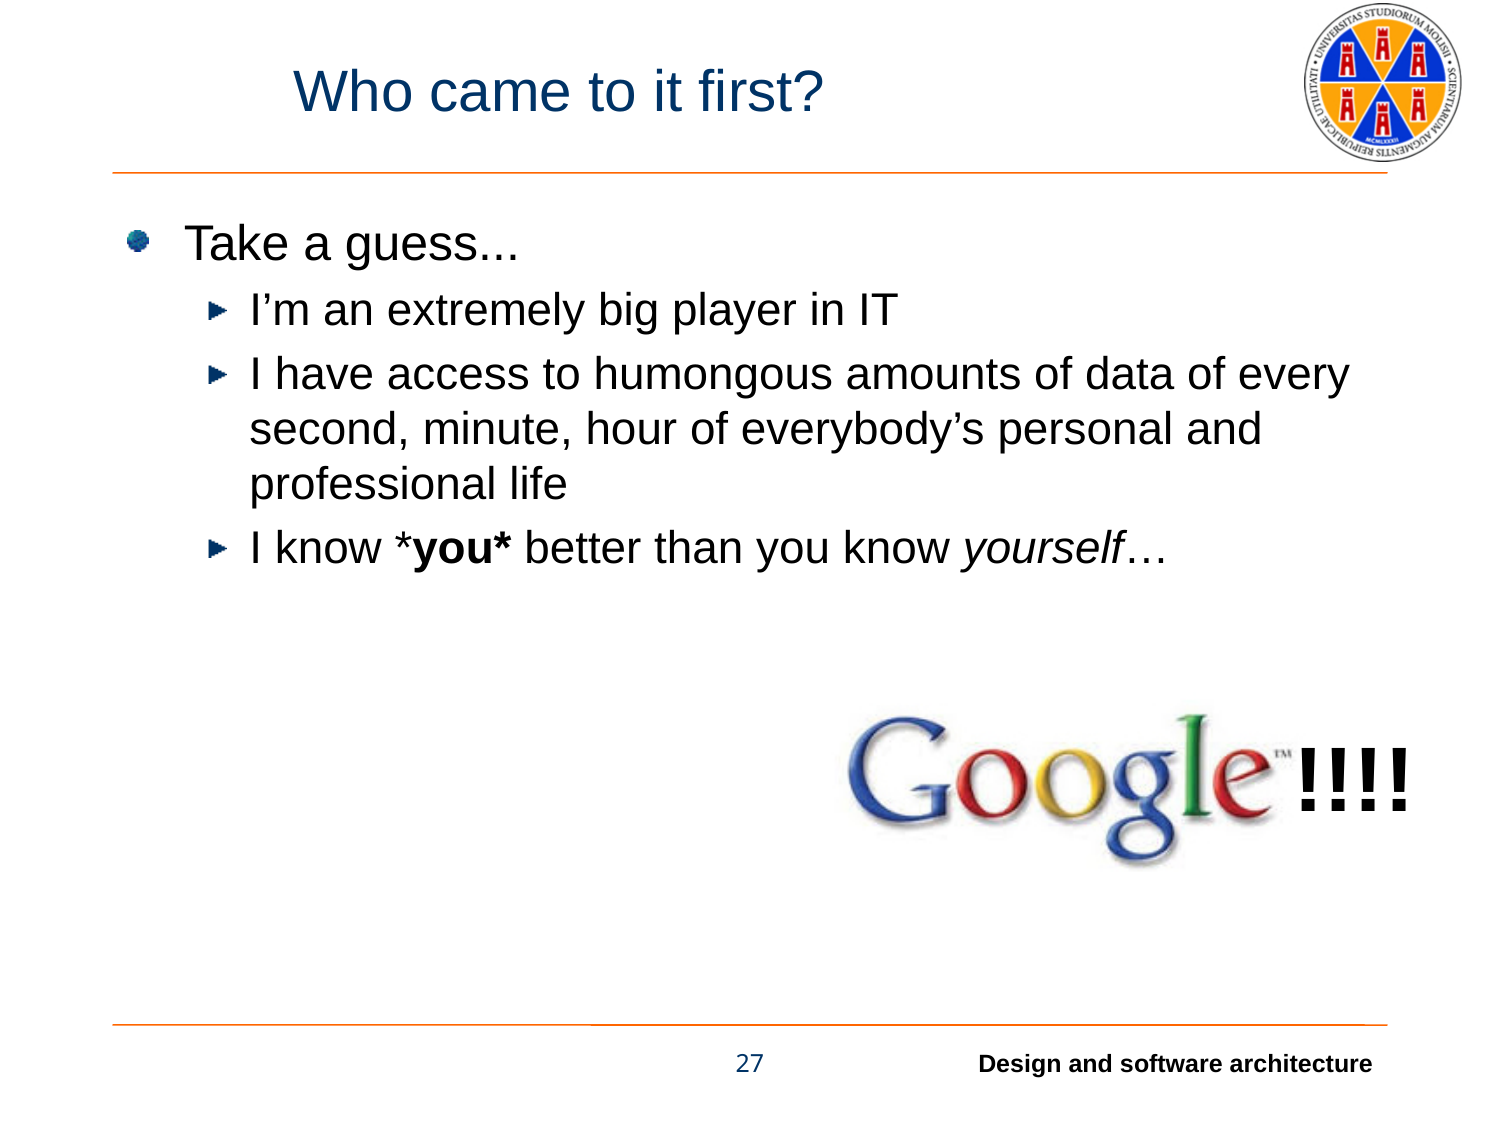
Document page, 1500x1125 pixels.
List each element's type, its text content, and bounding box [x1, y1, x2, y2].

list Take a guess... I’m an extremely big player in IT I have access to humongous amounts of data of every second, minute, hour of everybody’s personal and professional life I know *you* better than you know yourself… [112, 203, 1388, 988]
picture [202, 533, 227, 558]
footer Design and software architecture [837, 1039, 1390, 1078]
text_box !!!! [1329, 712, 1431, 837]
picture [1269, 0, 1500, 166]
picture [127, 230, 149, 252]
picture [202, 359, 227, 384]
picture [818, 592, 1325, 977]
picture [202, 295, 227, 320]
title Who came to it first? [278, 18, 1211, 157]
slide_number 27 [670, 1039, 830, 1078]
